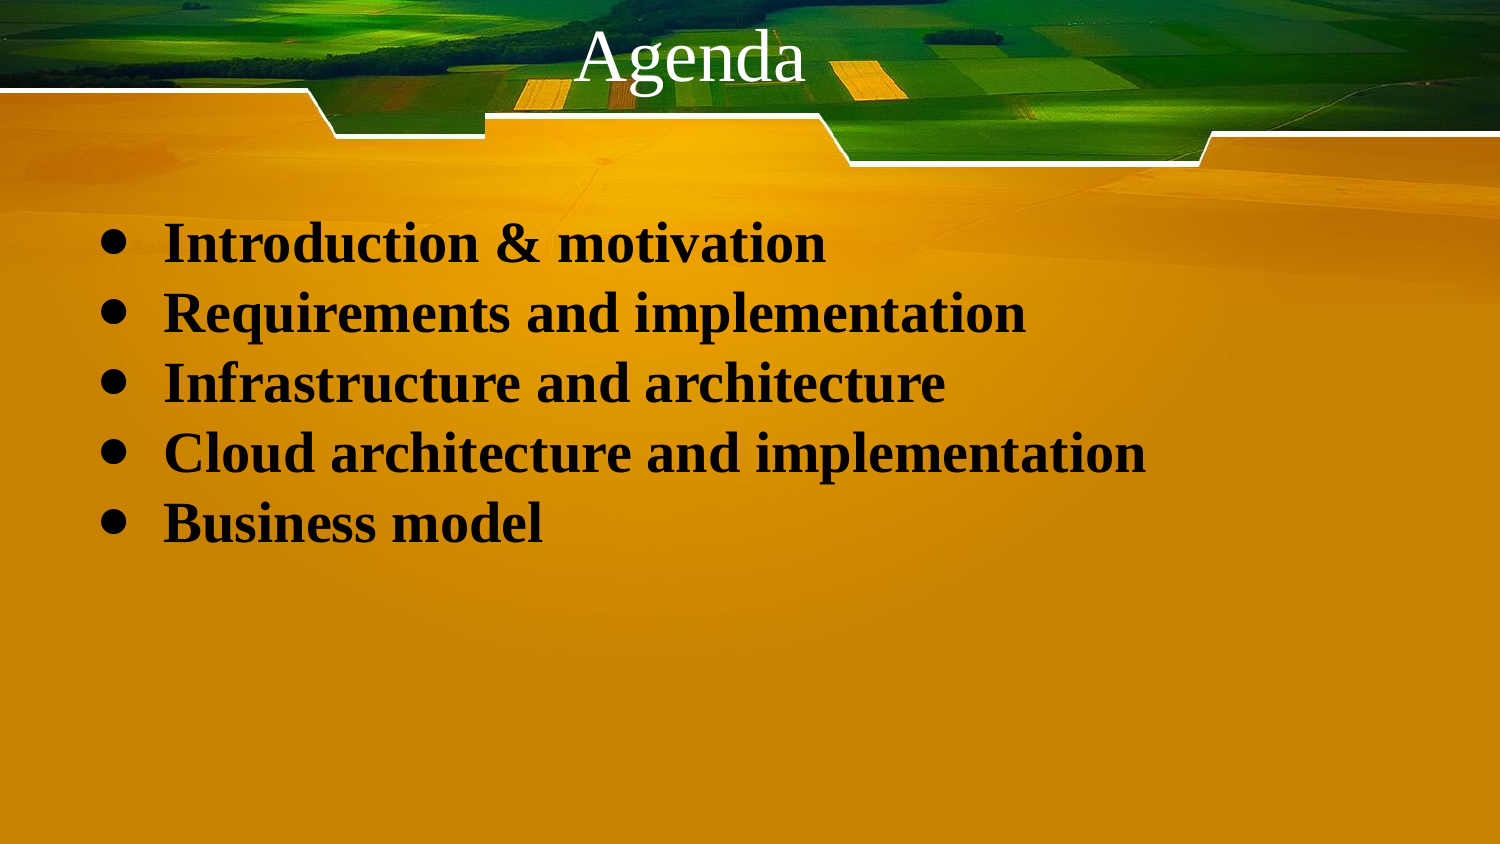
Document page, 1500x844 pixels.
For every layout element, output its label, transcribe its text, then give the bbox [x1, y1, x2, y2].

title Agenda [13, 0, 1367, 117]
picture [0, 0, 1500, 844]
list Introduction & motivation Requirements and implementation Infrastructure and architecture Cloud architecture and implementation Business model [73, 196, 1427, 773]
